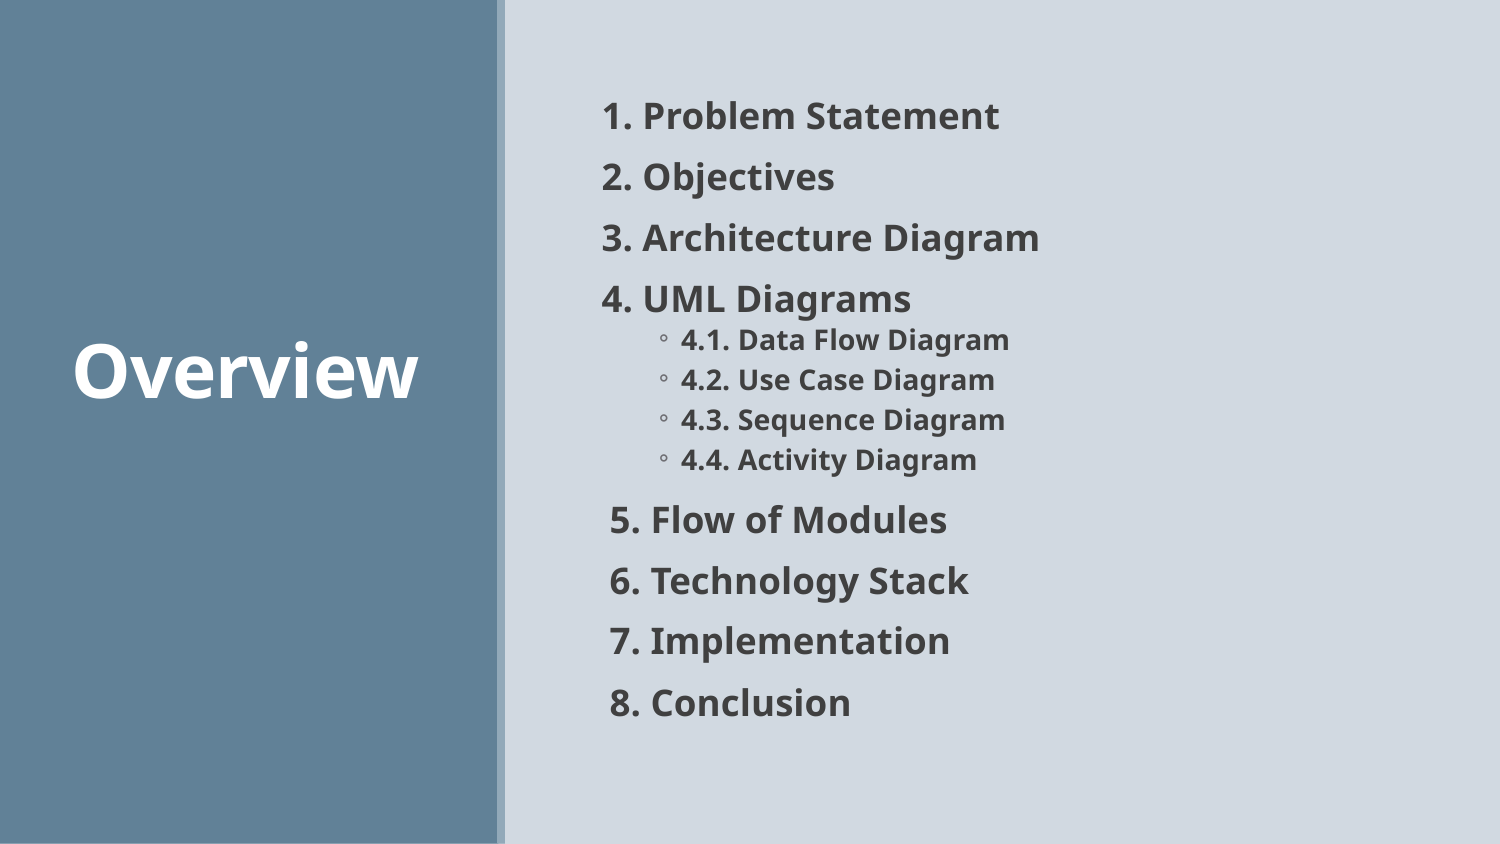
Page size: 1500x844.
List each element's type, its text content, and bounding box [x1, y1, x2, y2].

title Overview [56, 73, 451, 422]
list 1. Problem Statement 2. Objectives 3. Architecture Diagram 4. UML Diagrams 4.1. Data Flow Diagram 4.2. Use Case Diagram 4.3. Sequence Diagram 4.4. Activity Diagram 5. Flow of Modules 6. Technology Stack 7. Implementation 8. Conclusion [590, 90, 1390, 737]
